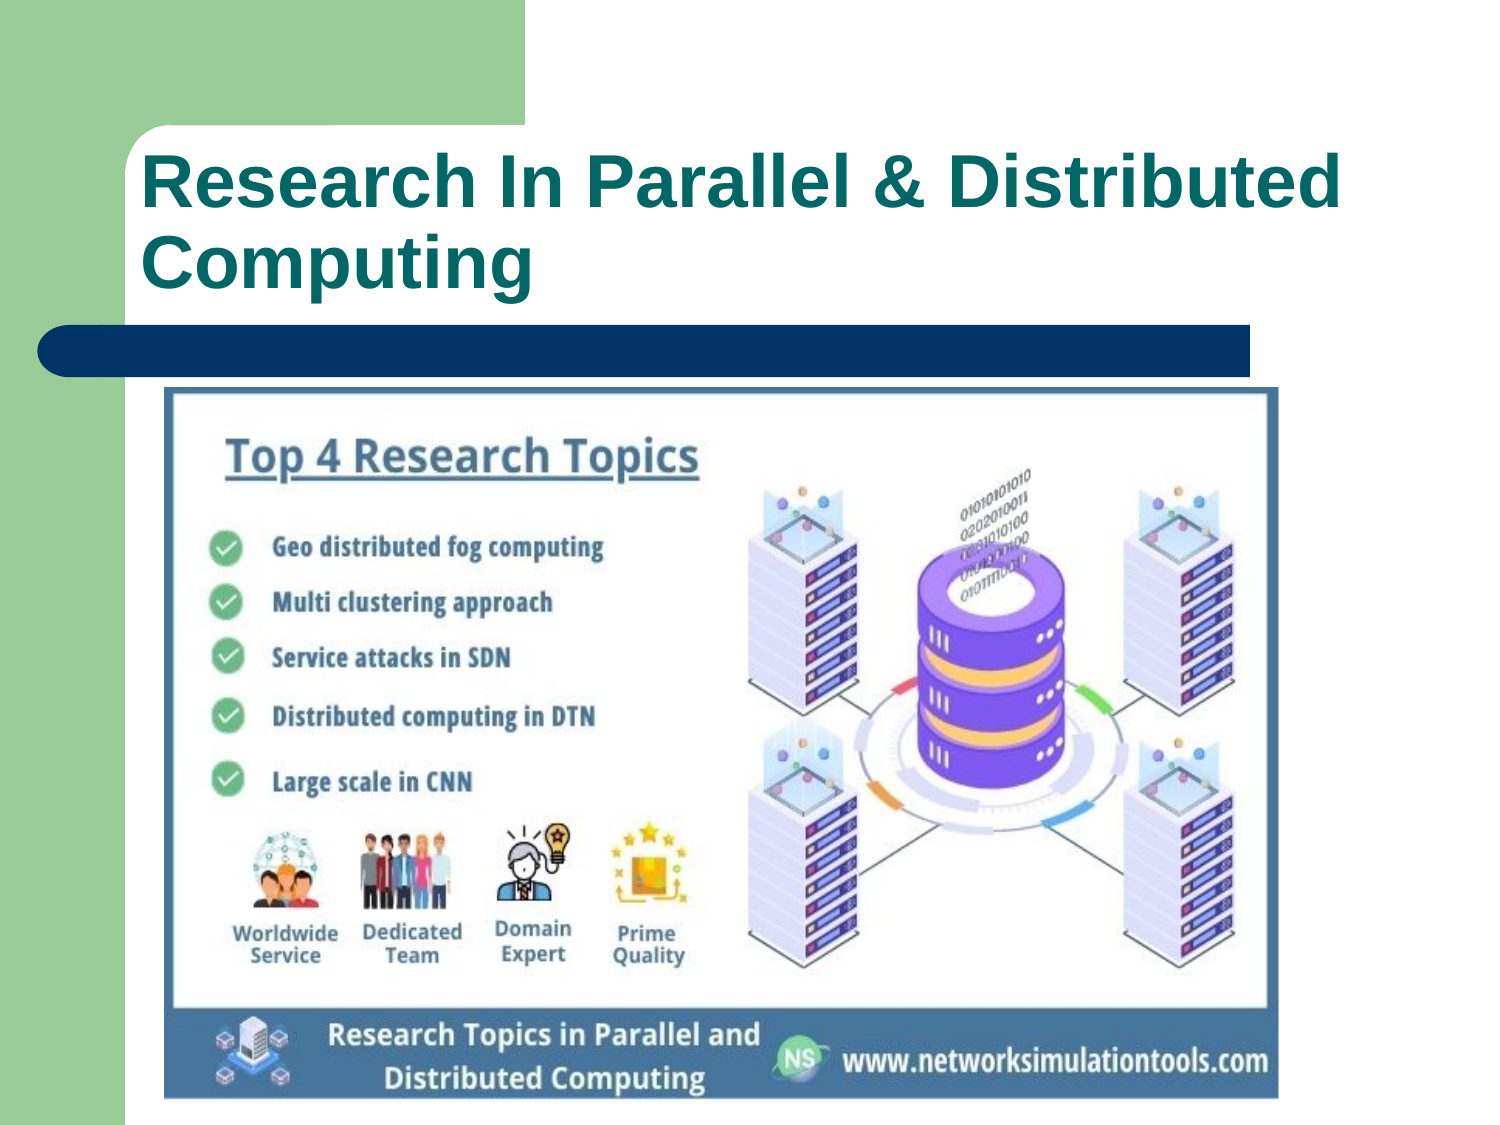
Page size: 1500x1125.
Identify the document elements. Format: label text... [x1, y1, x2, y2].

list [164, 387, 1285, 1106]
title Research In Parallel & Distributed Computing [125, 125, 1425, 313]
